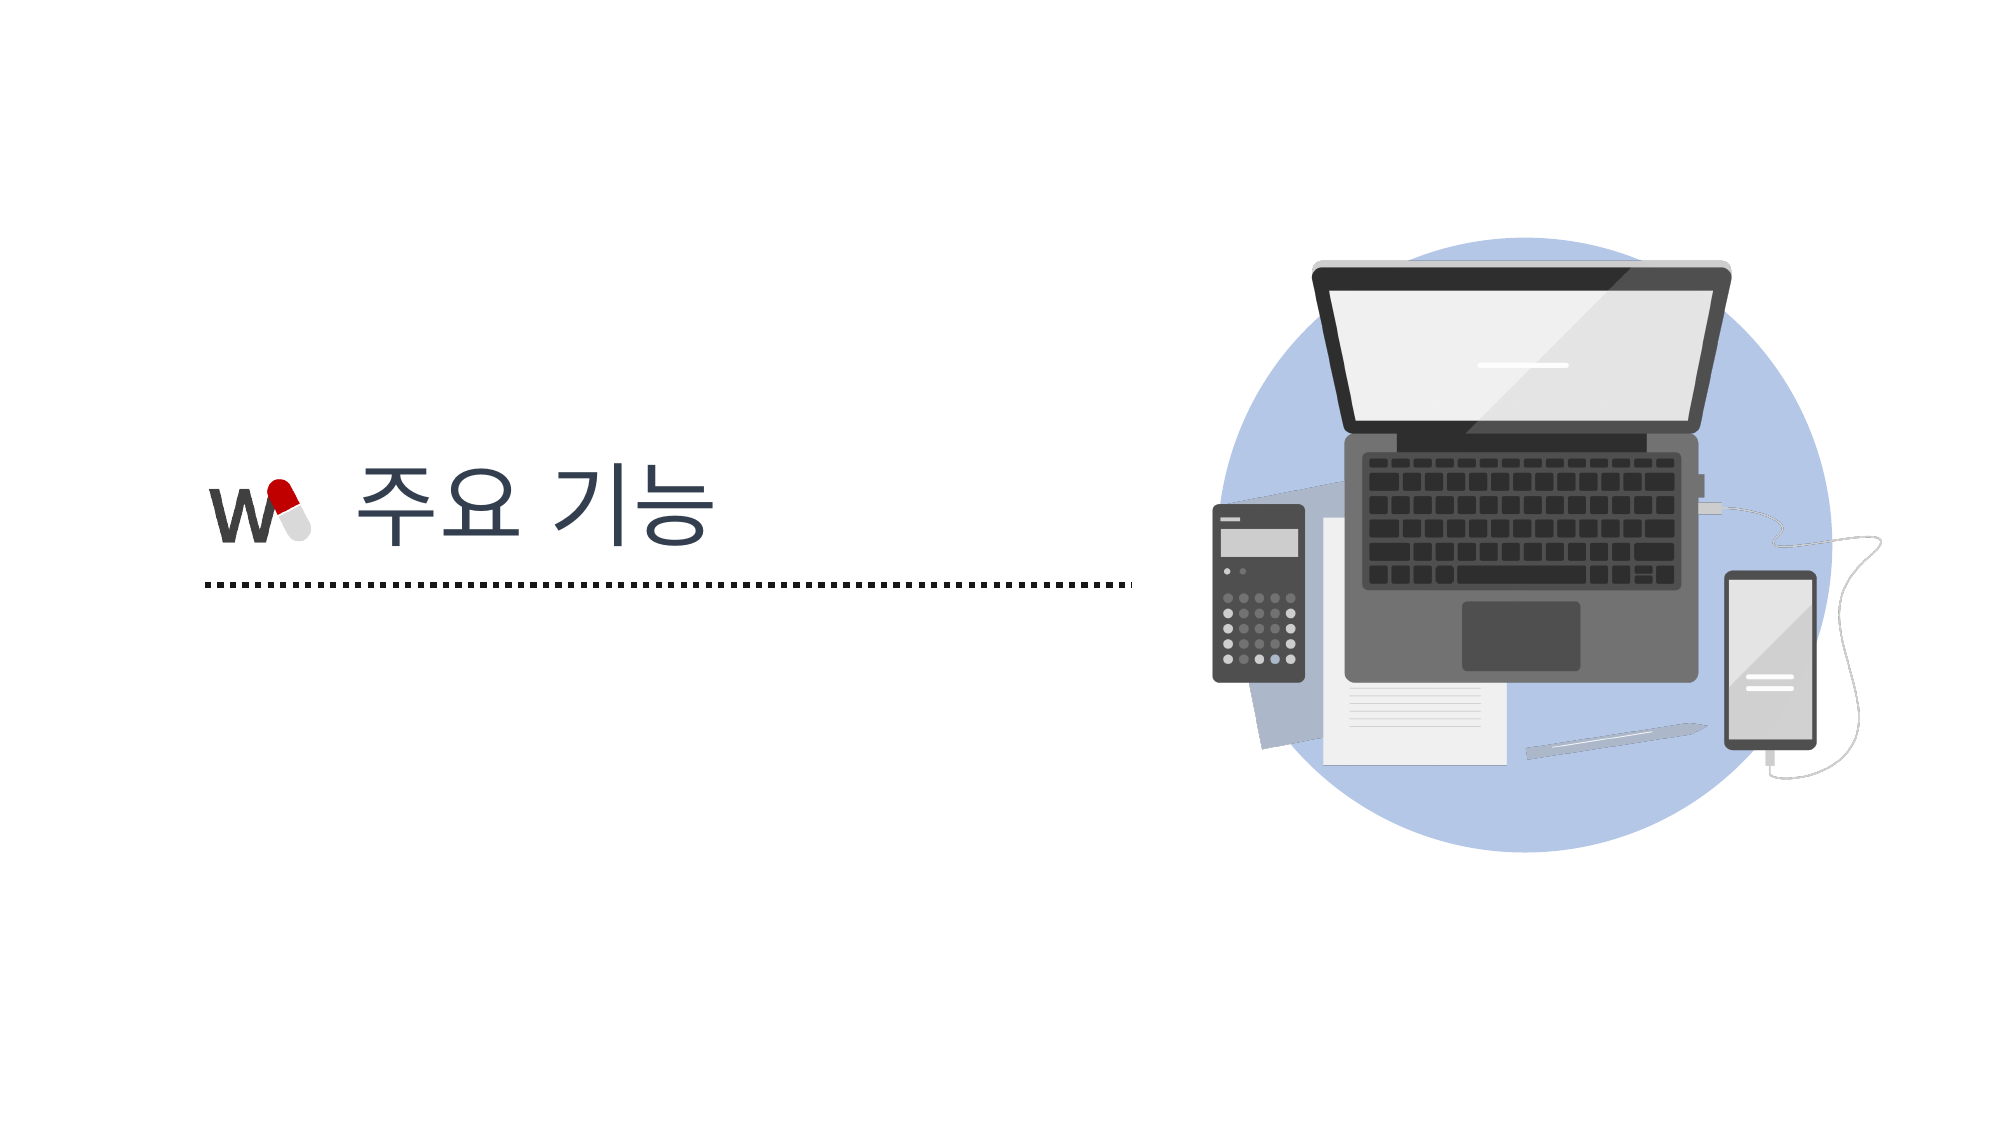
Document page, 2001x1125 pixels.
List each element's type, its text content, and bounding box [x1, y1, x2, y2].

picture [1146, 114, 1944, 912]
picture [167, 439, 331, 601]
text_box 주요 기능 [340, 440, 734, 565]
